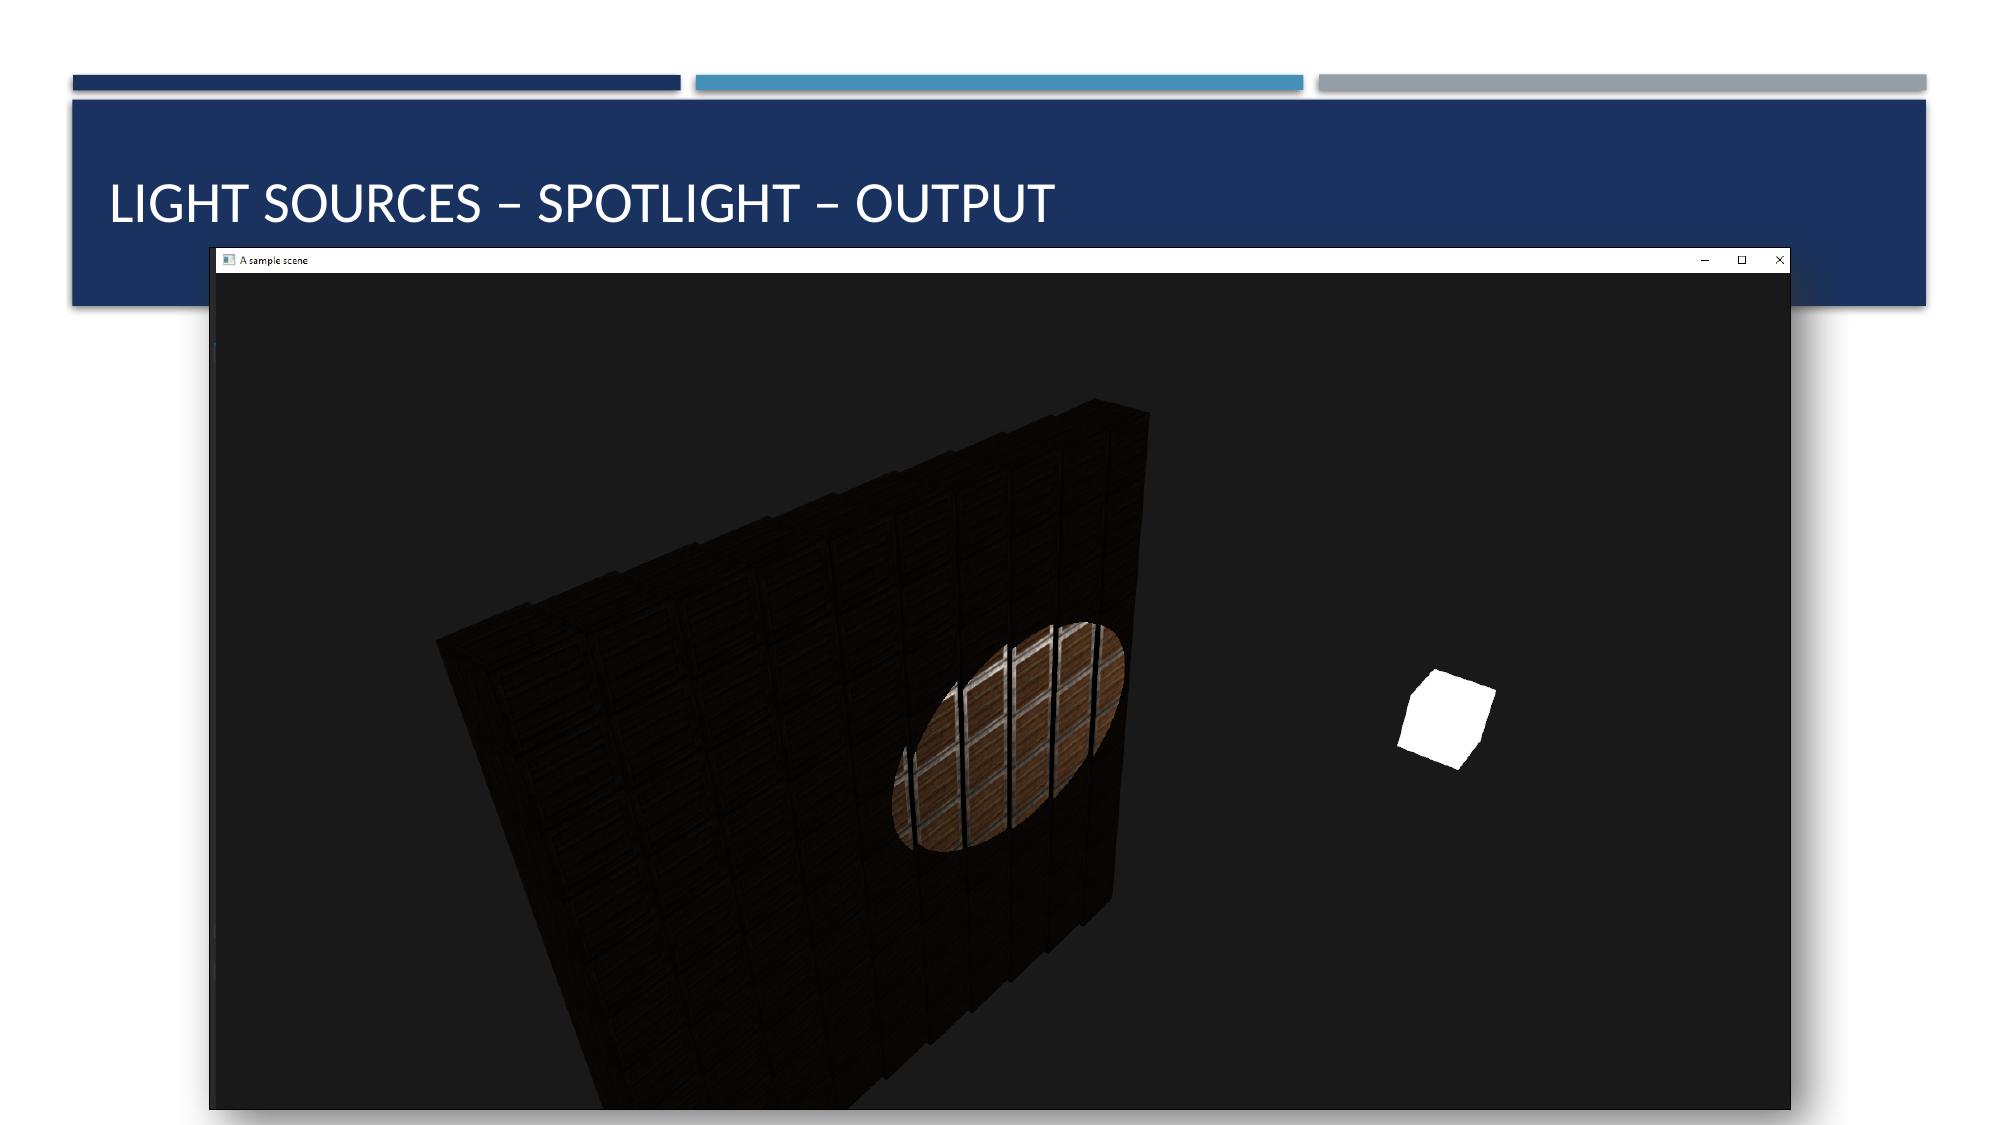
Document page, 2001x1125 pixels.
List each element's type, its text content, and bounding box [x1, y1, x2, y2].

picture [209, 247, 1791, 1110]
title Light sources – spotlight – output [94, 119, 1526, 243]
